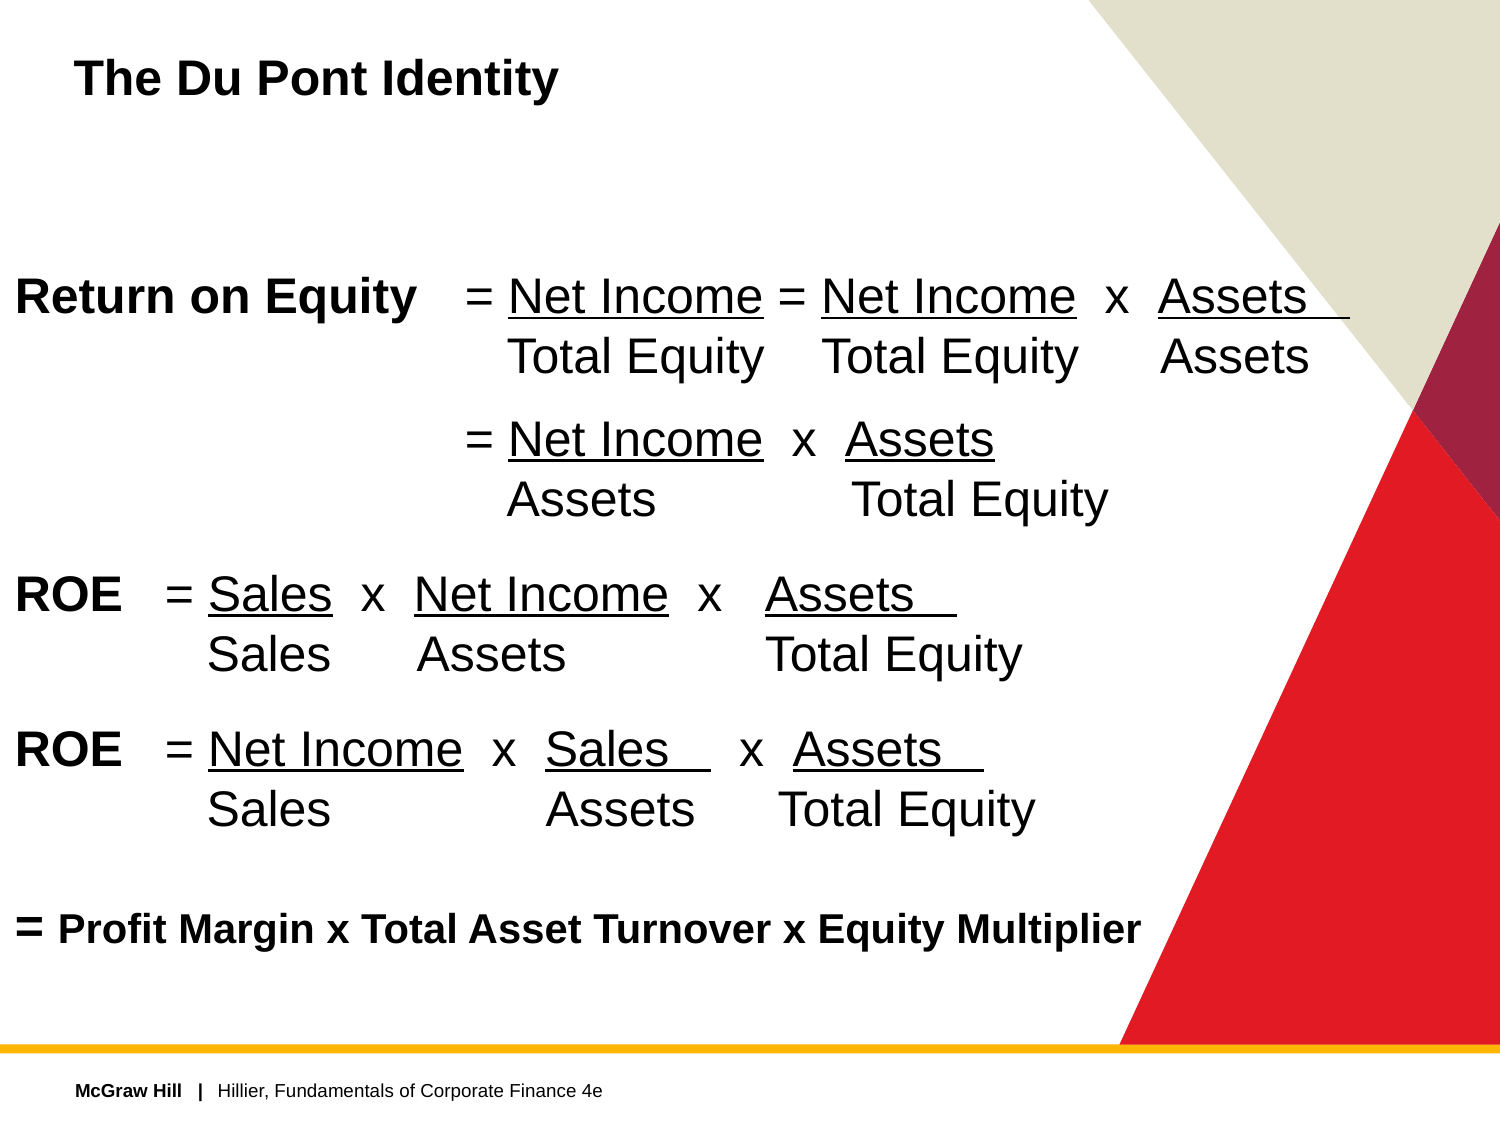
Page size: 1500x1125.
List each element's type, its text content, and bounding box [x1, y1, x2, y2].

text_box Return on Equity = Net Income = Net Income x Assets Total Equity = Total Equity Assets = Net Income x Assets Assets Total Equity ROE = Sales x Net Income x Assets Sales= Assets Total Equity ROE = Net Income x Sales x Assets Sales= Assets Total Equity = Profit Margin x Total Asset Turnover x Equity Multiplier [0, 256, 1450, 1082]
title The Du Pont Identity [58, 45, 1184, 180]
footer Hillier, Fundamentals of Corporate Finance 4e [202, 1082, 1103, 1109]
